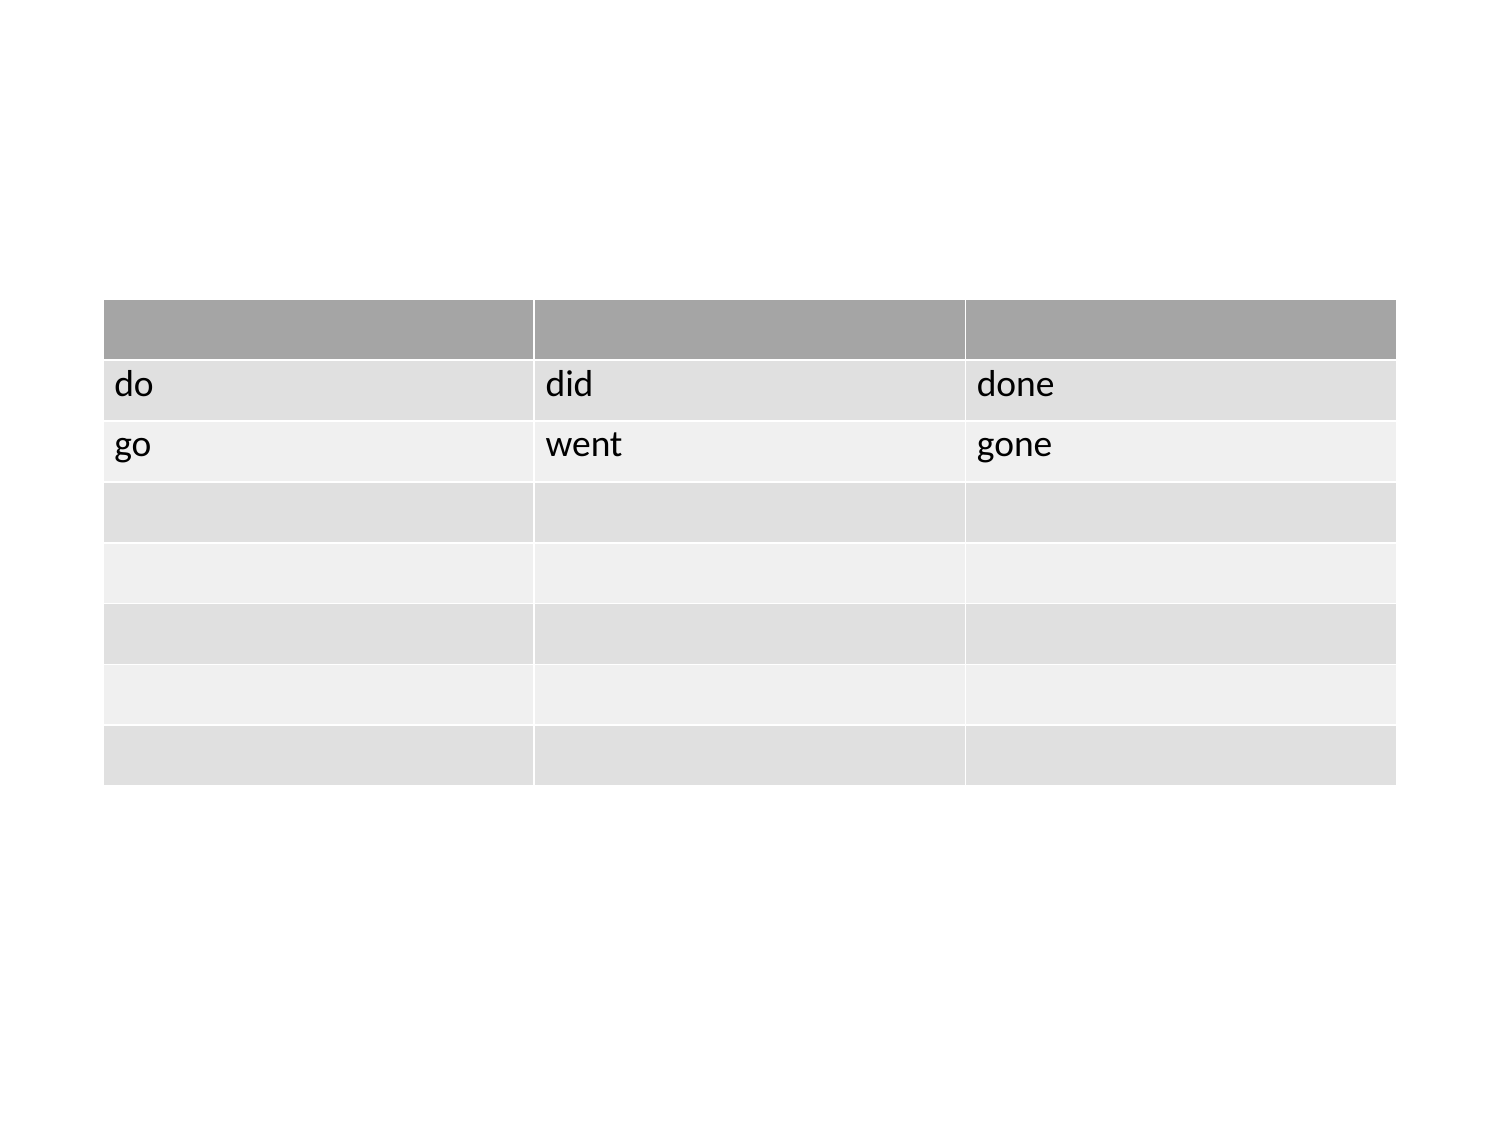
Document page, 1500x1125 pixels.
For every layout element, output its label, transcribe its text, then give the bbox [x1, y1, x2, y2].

table_header [966, 300, 1396, 359]
table_cell [104, 483, 533, 542]
table_cell go [104, 422, 533, 481]
table_cell [535, 544, 965, 603]
table_cell went [535, 422, 965, 481]
table_cell done [966, 361, 1396, 420]
table_cell [104, 665, 533, 724]
table_cell [535, 483, 965, 542]
table_cell [966, 604, 1396, 664]
table_cell [104, 726, 533, 785]
table_cell [966, 483, 1396, 542]
table_cell [104, 544, 533, 603]
table_header [535, 300, 965, 359]
table_cell [104, 604, 533, 664]
table_cell [966, 726, 1396, 785]
table_cell [966, 665, 1396, 724]
table_cell [966, 544, 1396, 603]
table_cell [535, 726, 965, 785]
table_cell do [104, 361, 533, 420]
table_cell did [535, 361, 965, 420]
table_cell gone [966, 422, 1396, 481]
table_cell [535, 604, 965, 664]
table_cell [535, 665, 965, 724]
table_header [104, 300, 533, 359]
